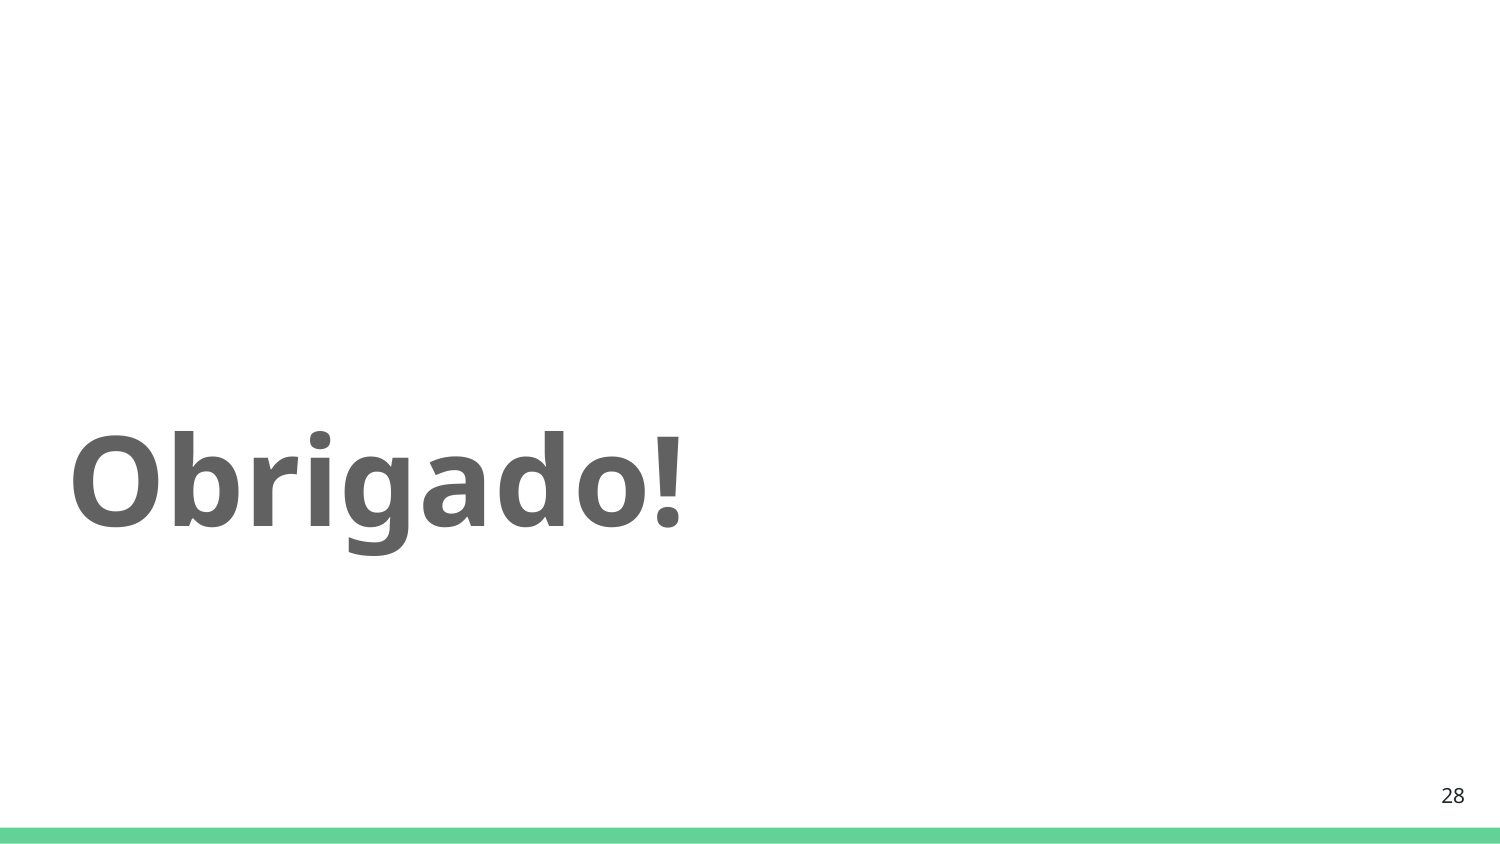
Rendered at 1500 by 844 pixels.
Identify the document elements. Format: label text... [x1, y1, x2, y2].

list Obrigado! [51, 189, 1449, 750]
slide_number ‹#› [1389, 764, 1480, 830]
